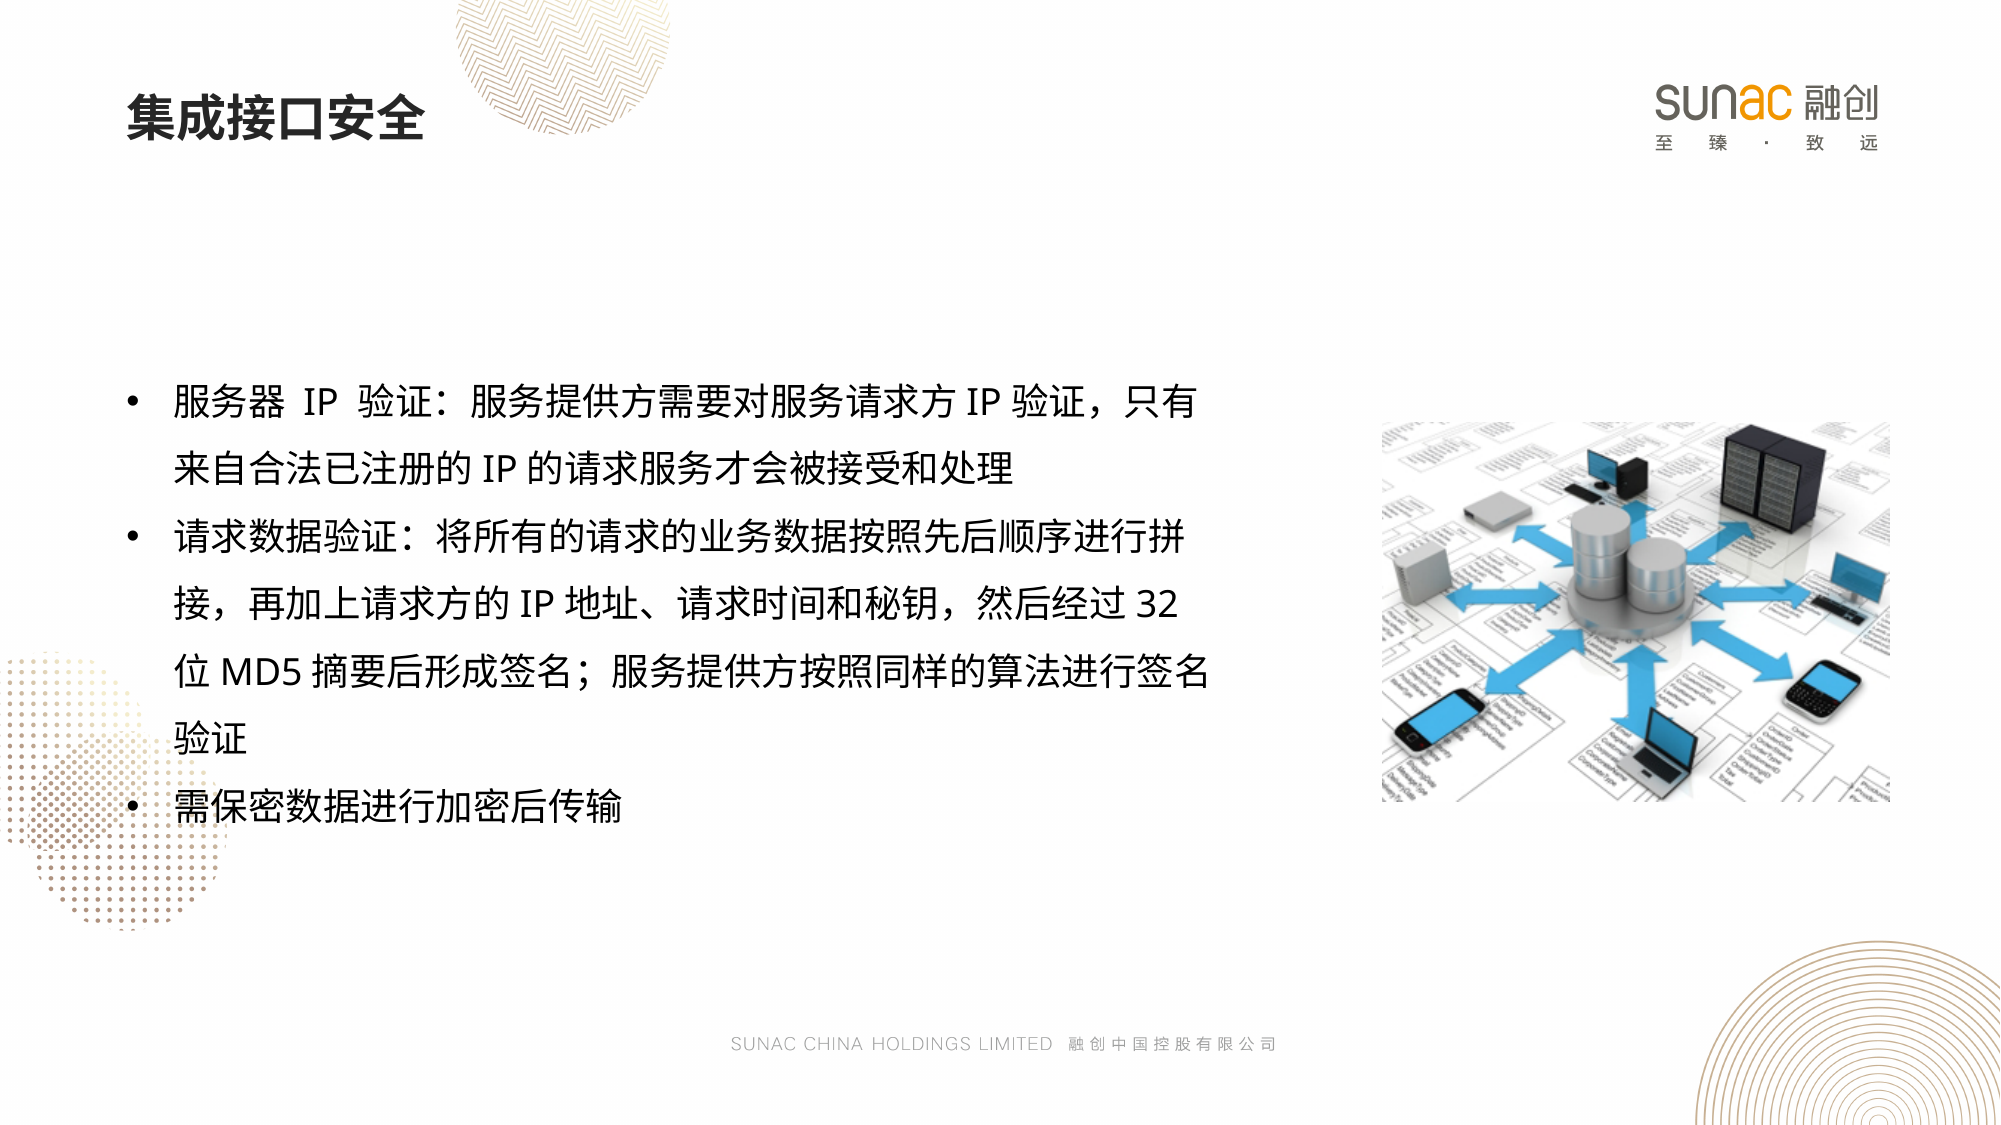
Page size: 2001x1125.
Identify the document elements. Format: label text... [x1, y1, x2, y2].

text_box 集成接口安全 [111, 78, 1525, 154]
picture [0, 0, 2000, 1125]
text_box 服务器 IP 验证：服务提供方需要对服务请求方IP验证，只有来自合法已注册的IP的请求服务才会被接受和处理 请求数据验证：将所有的请求的业务数据按照先后顺序进行拼接，再加上请求方的IP地址、请求时间和秘钥，然后经过32位MD5摘要后形成签名；服务提供方按照同样的算法进行签名验证 需保密数据进行加密后传输 [111, 347, 1232, 836]
